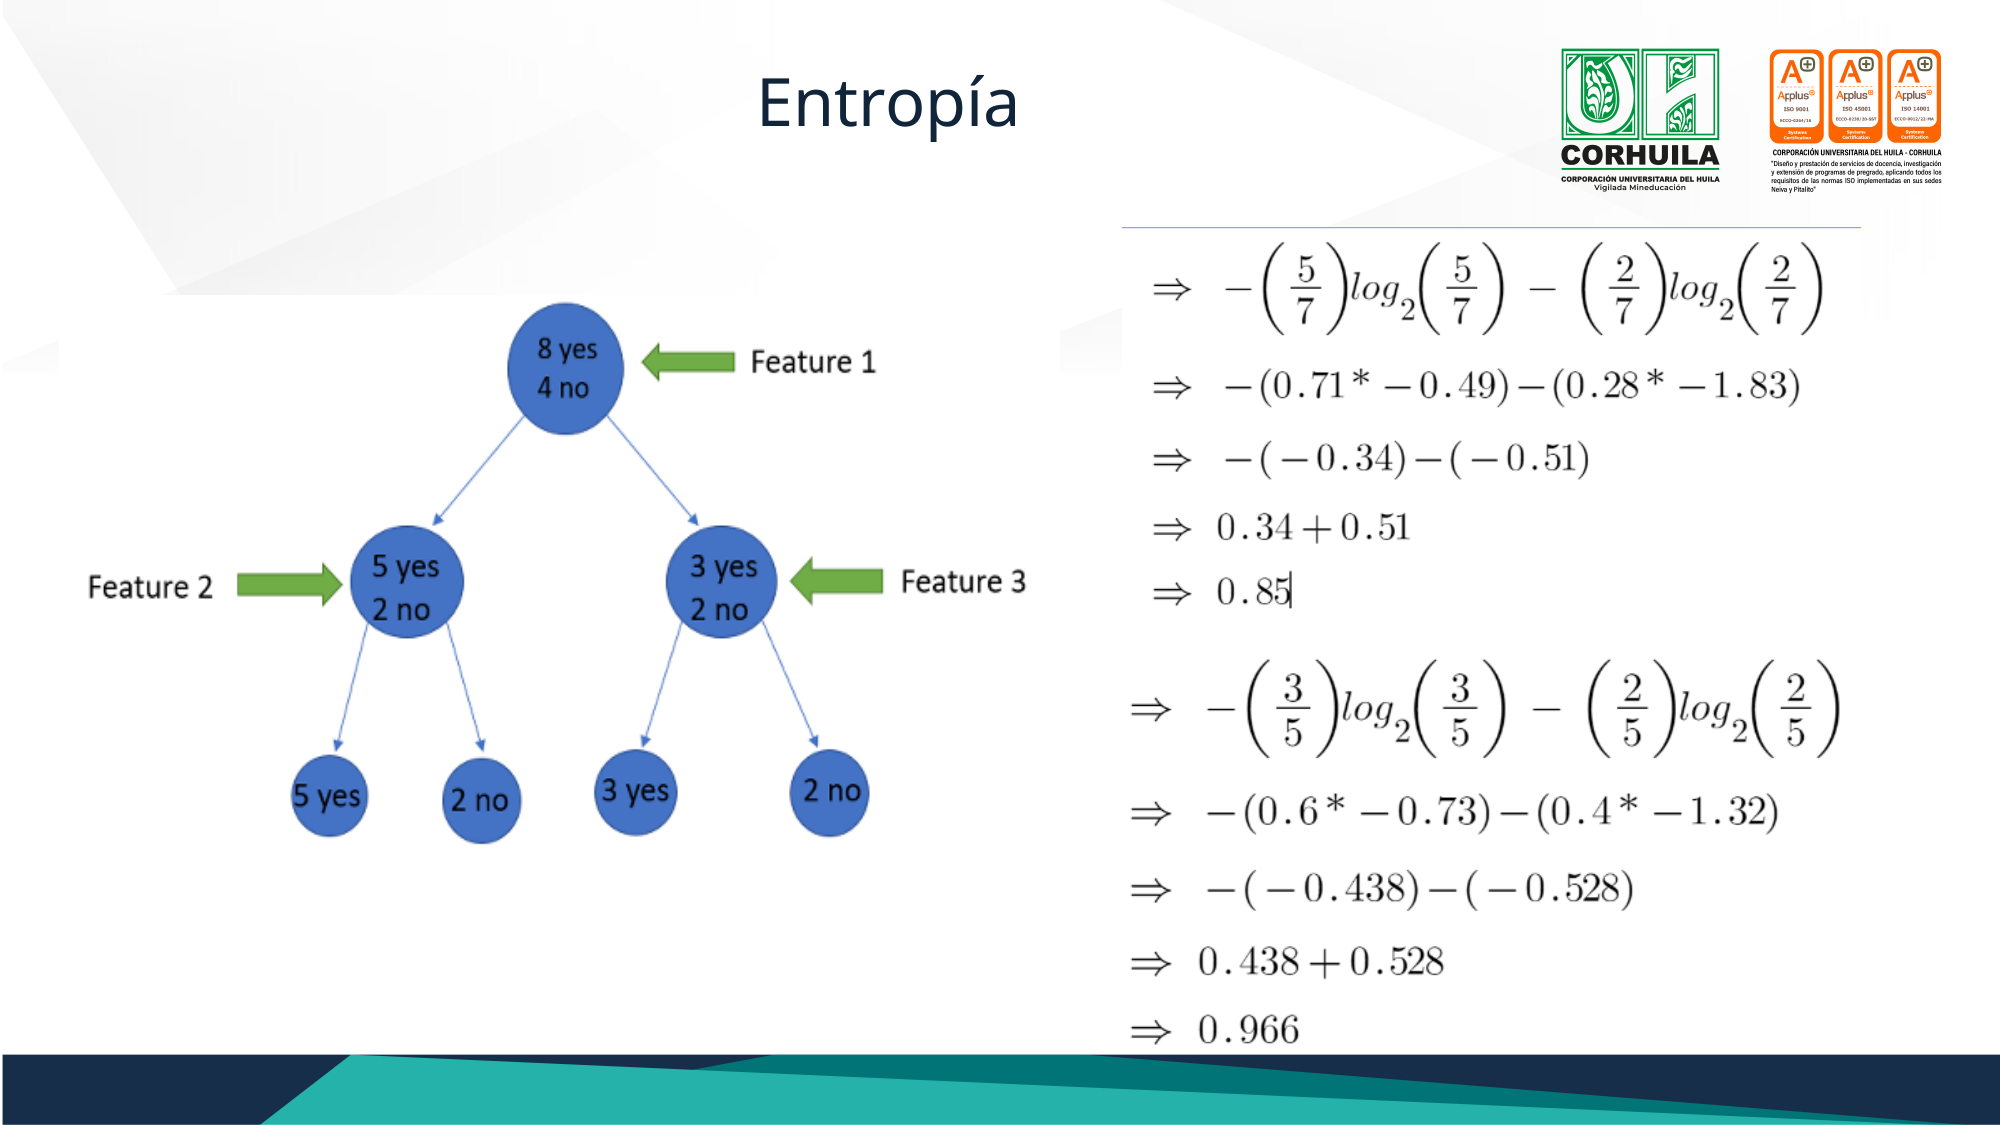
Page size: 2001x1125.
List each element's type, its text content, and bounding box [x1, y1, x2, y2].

text_box Entropía [0, 52, 1861, 148]
picture [0, 0, 2000, 1125]
